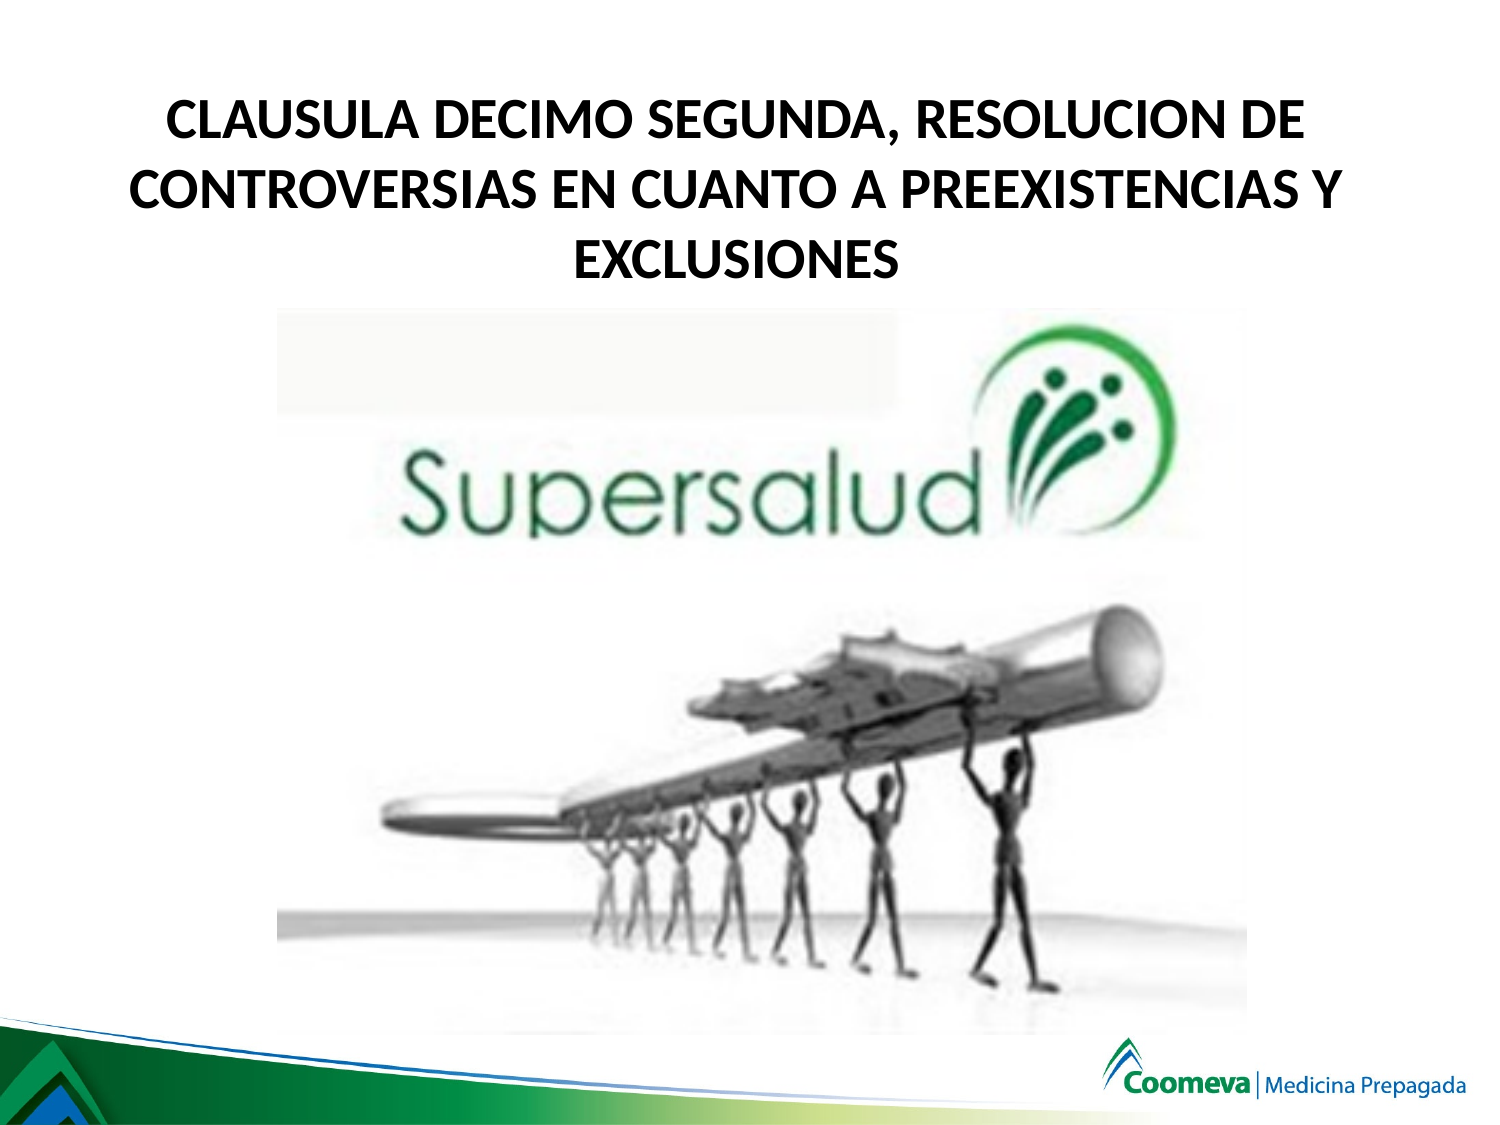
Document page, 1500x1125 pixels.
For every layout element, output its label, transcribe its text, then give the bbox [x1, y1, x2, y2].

title CLAUSULA DECIMO SEGUNDA, RESOLUCION DE CONTROVERSIAS EN CUANTO A PREEXISTENCIAS Y EXCLUSIONES [61, 91, 1412, 279]
picture [0, 308, 1500, 1125]
